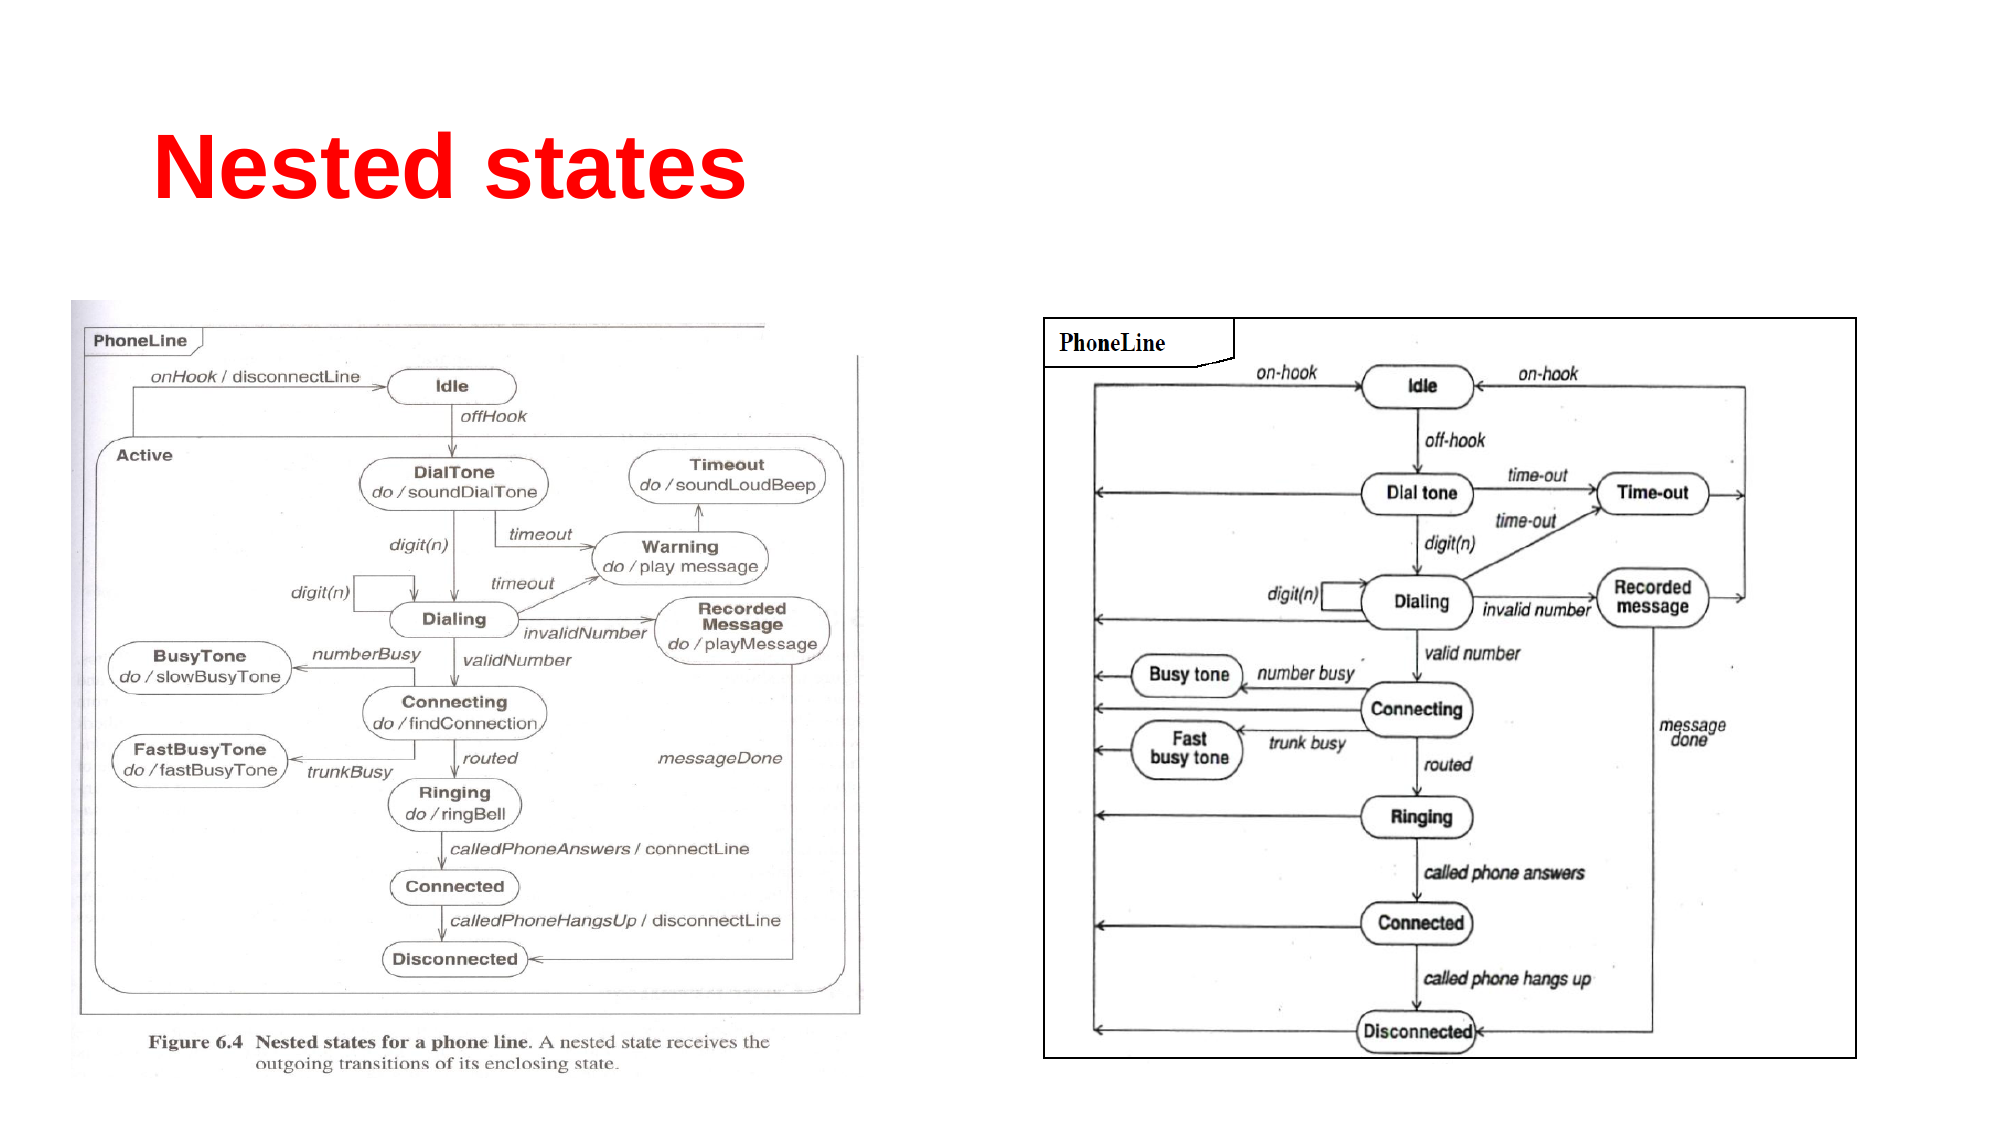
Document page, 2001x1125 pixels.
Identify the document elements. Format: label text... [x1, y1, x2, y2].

title Nested states [137, 59, 1863, 278]
picture [1027, 314, 1863, 1064]
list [71, 300, 981, 1078]
